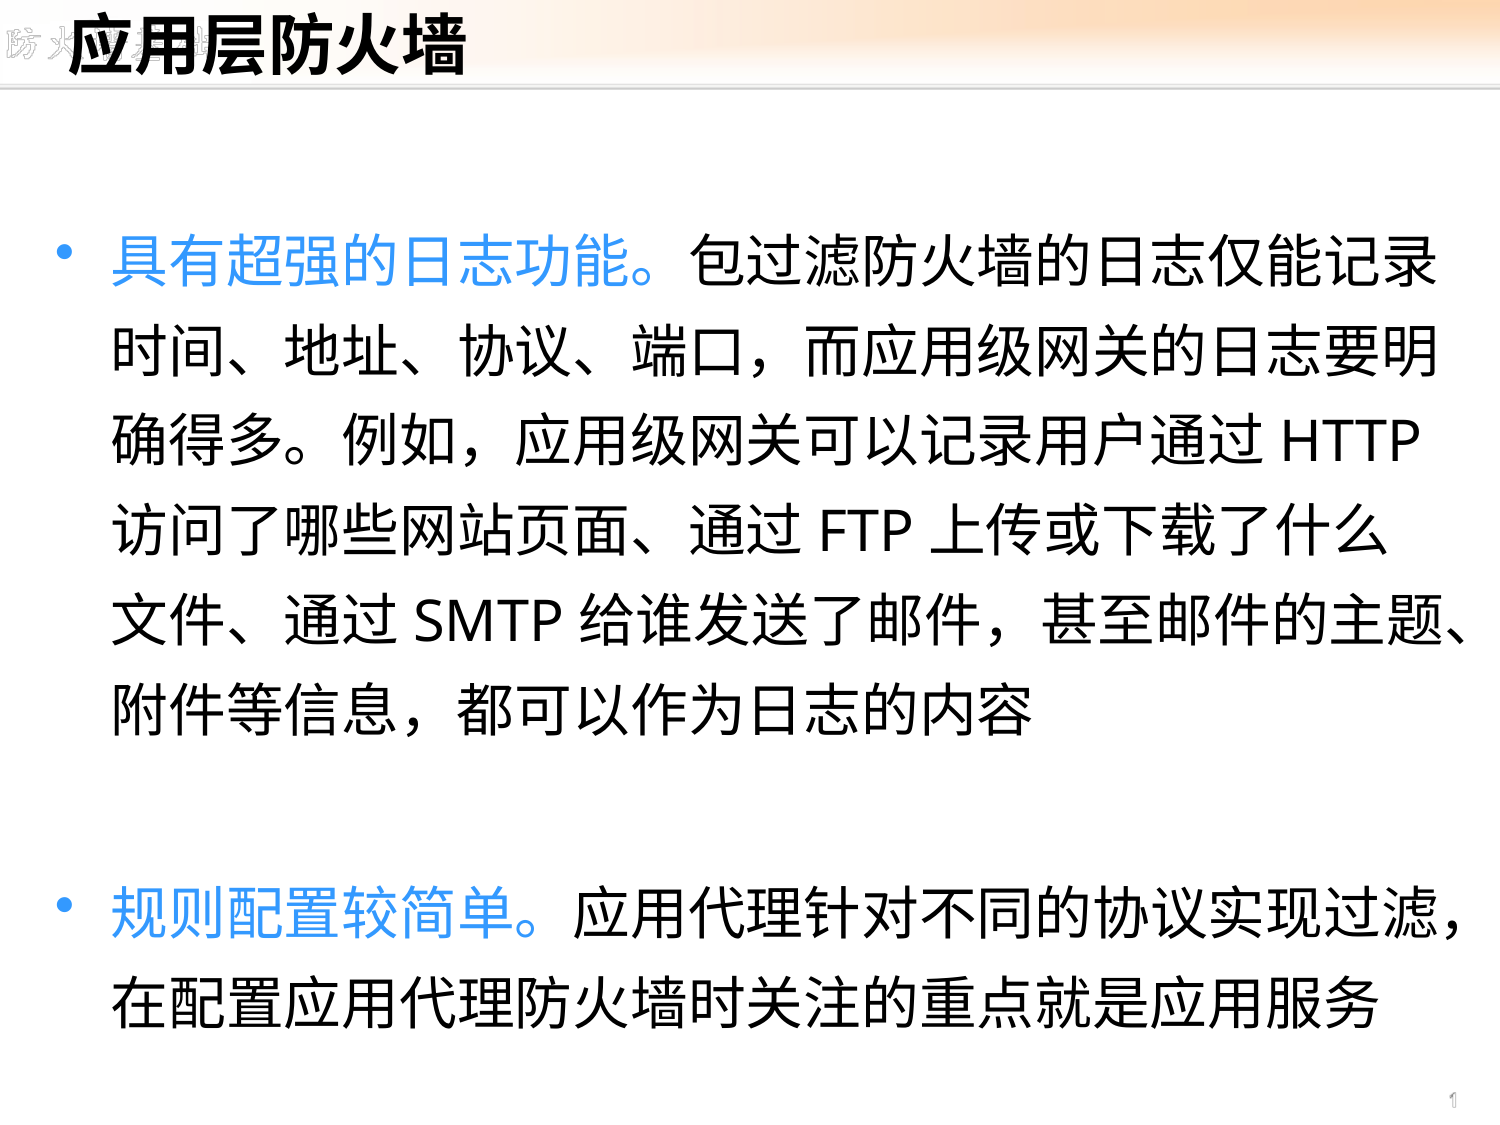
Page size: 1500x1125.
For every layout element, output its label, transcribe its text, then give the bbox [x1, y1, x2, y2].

text_box 应用层防火墙 [53, 0, 1282, 91]
picture [0, 0, 1500, 1125]
list 具有超强的日志功能。包过滤防火墙的日志仅能记录时间、地址、协议、端口，而应用级网关的日志要明确得多。例如，应用级网关可以记录用户通过HTTP访问了哪些网站页面、通过FTP上传或下载了什么文件、通过SMTP给谁发送了邮件，甚至邮件的主题、附件等信息，都可以作为日志的内容 规则配置较简单。应用代理针对不同的协议实现过滤，在配置应用代理防火墙时关注的重点就是应用服务 [40, 196, 1460, 1084]
